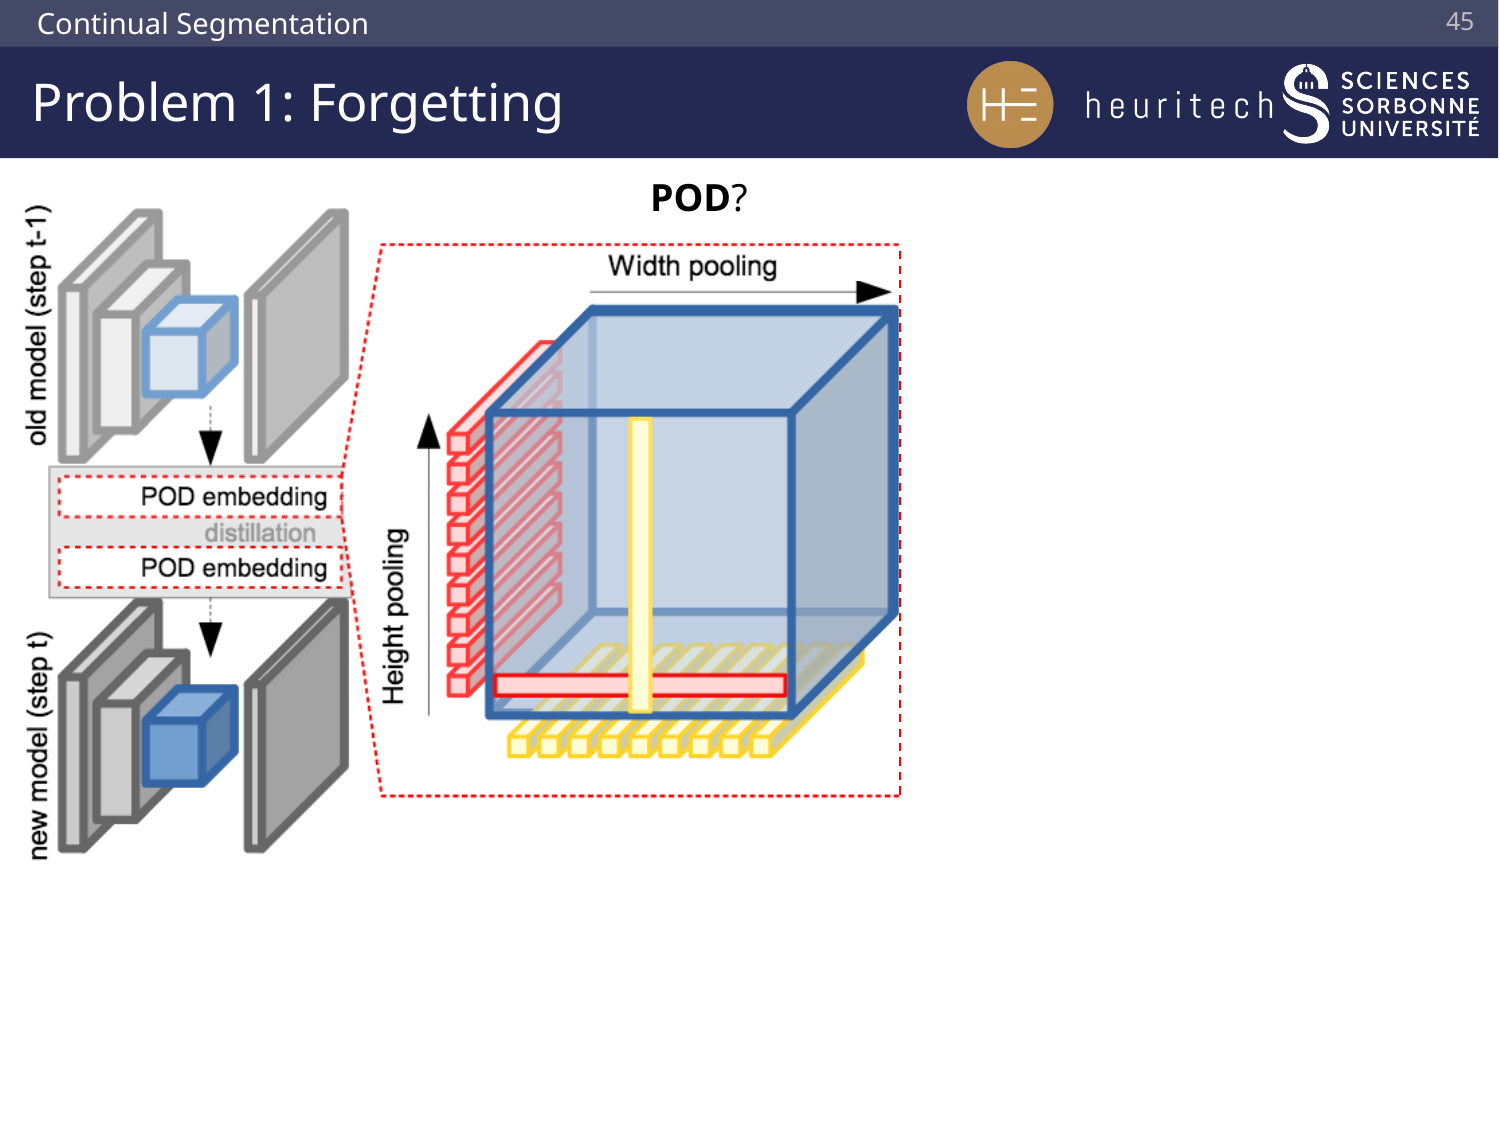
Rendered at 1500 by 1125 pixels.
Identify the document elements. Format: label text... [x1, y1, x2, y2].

picture [0, 191, 1500, 874]
slide_number 45 [1411, 0, 1490, 54]
title Problem 1: Forgetting [16, 48, 952, 161]
list Continual Segmentation [21, 0, 1487, 50]
picture [967, 61, 1281, 148]
text_box POD? [635, 166, 952, 191]
